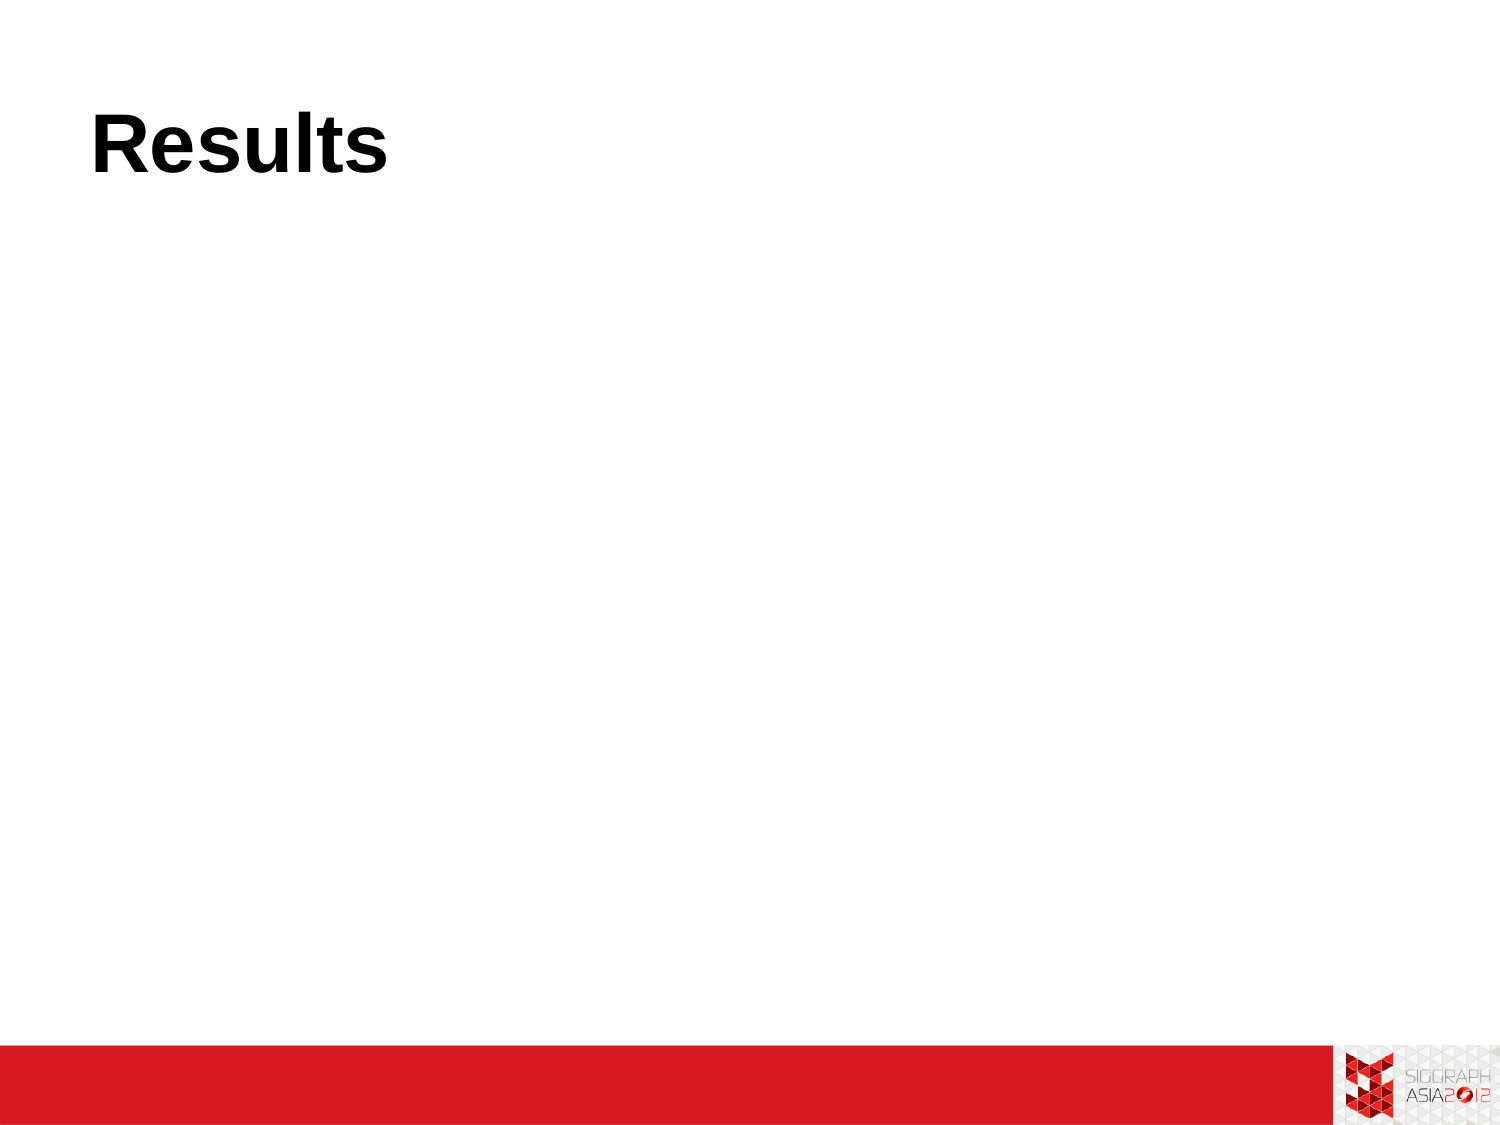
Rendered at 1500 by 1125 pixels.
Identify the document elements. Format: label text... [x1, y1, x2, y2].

picture [0, 0, 1500, 1125]
title Results [75, 45, 1425, 233]
